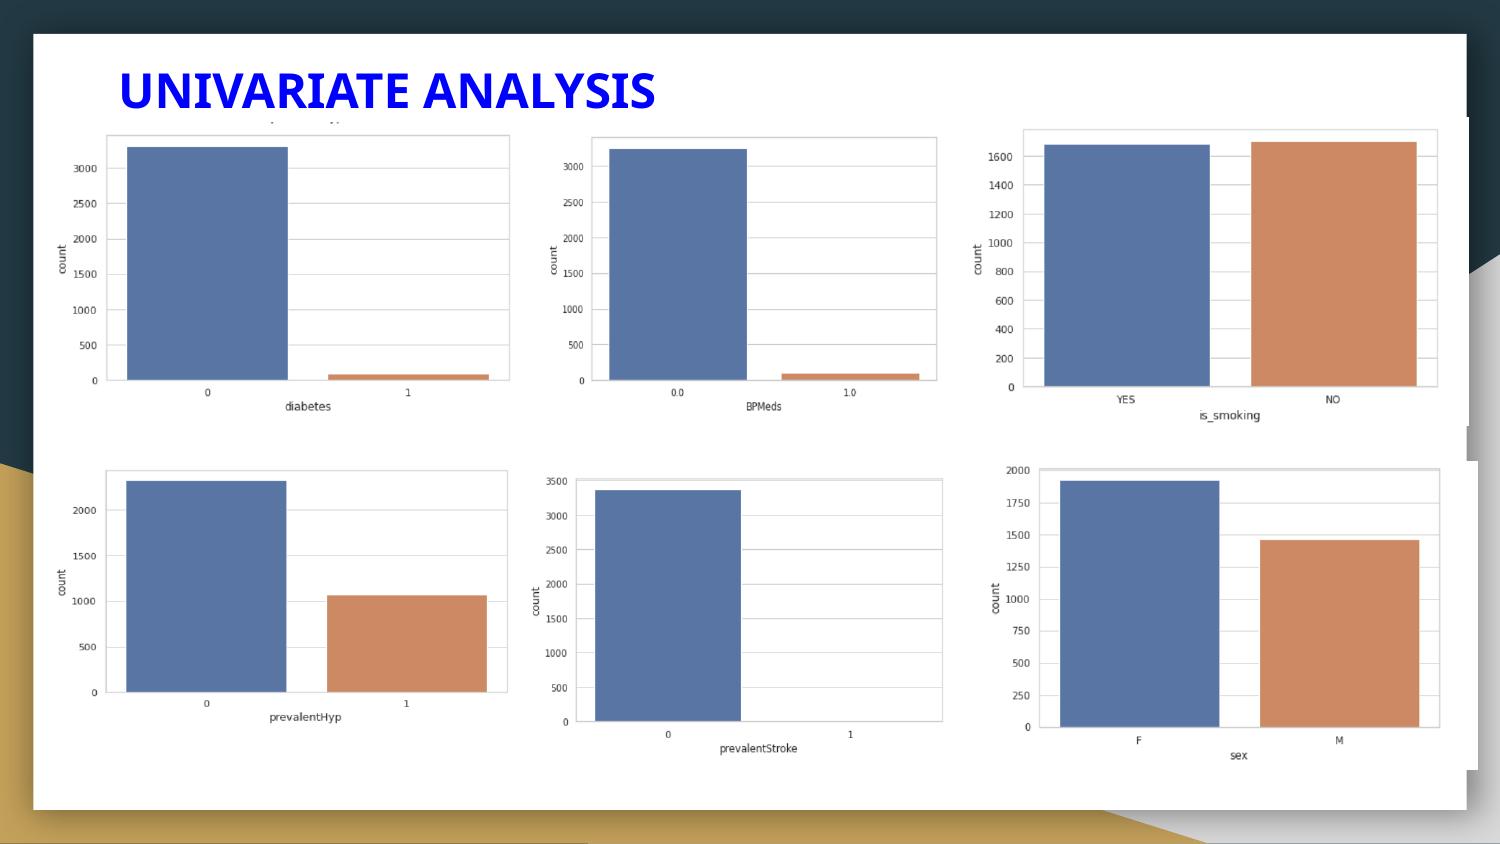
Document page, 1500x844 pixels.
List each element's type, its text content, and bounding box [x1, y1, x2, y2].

picture [51, 461, 515, 728]
picture [529, 473, 964, 758]
picture [979, 461, 1478, 770]
picture [963, 117, 1469, 427]
title UNIVARIATE ANALYSIS [103, 44, 1397, 144]
picture [37, 121, 947, 423]
